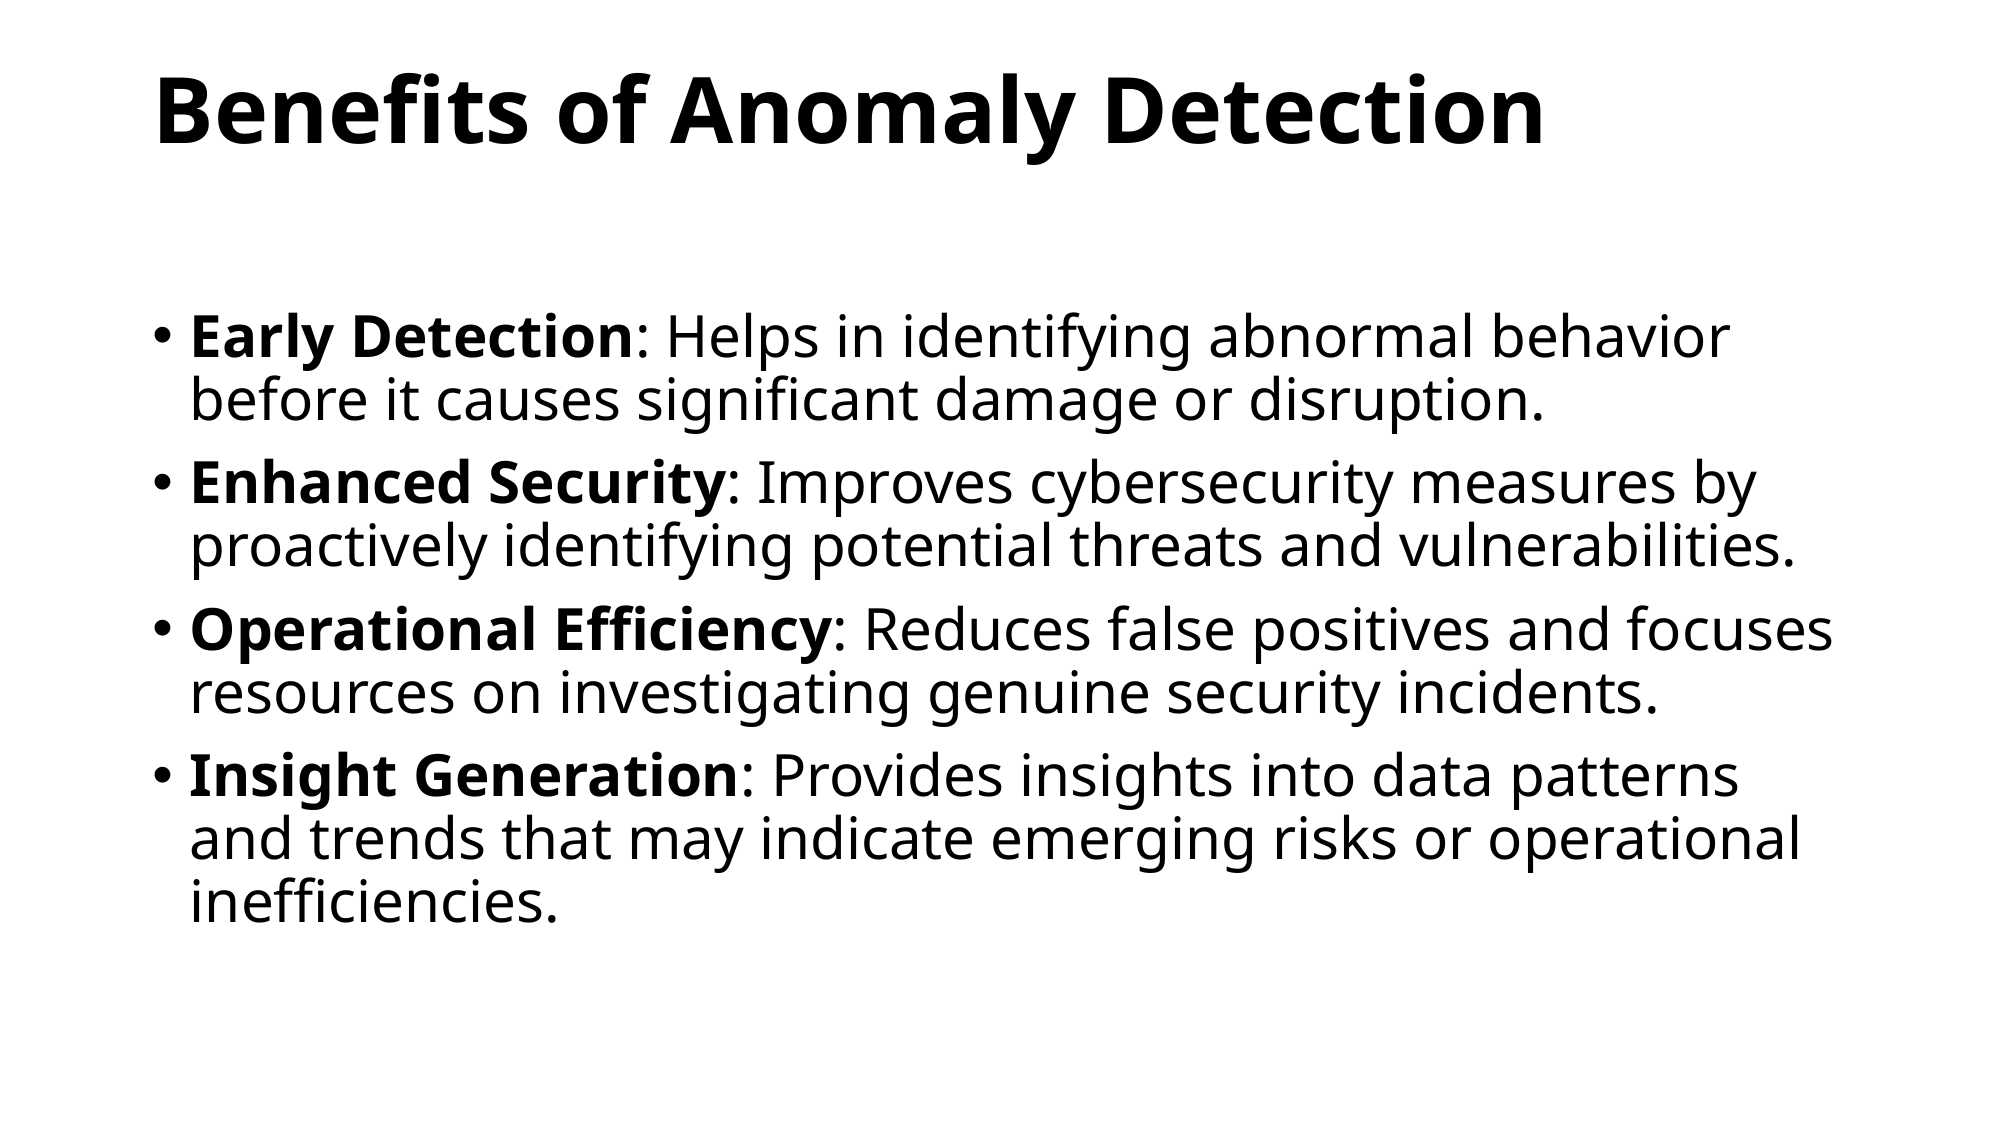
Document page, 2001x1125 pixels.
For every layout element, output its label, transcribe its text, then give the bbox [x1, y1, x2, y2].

title Benefits of Anomaly Detection [137, 59, 1863, 278]
list Early Detection: Helps in identifying abnormal behavior before it causes significant damage or disruption. Enhanced Security: Improves cybersecurity measures by proactively identifying potential threats and vulnerabilities. Operational Efficiency: Reduces false positives and focuses resources on investigating genuine security incidents. Insight Generation: Provides insights into data patterns and trends that may indicate emerging risks or operational inefficiencies. [137, 299, 1863, 1014]
